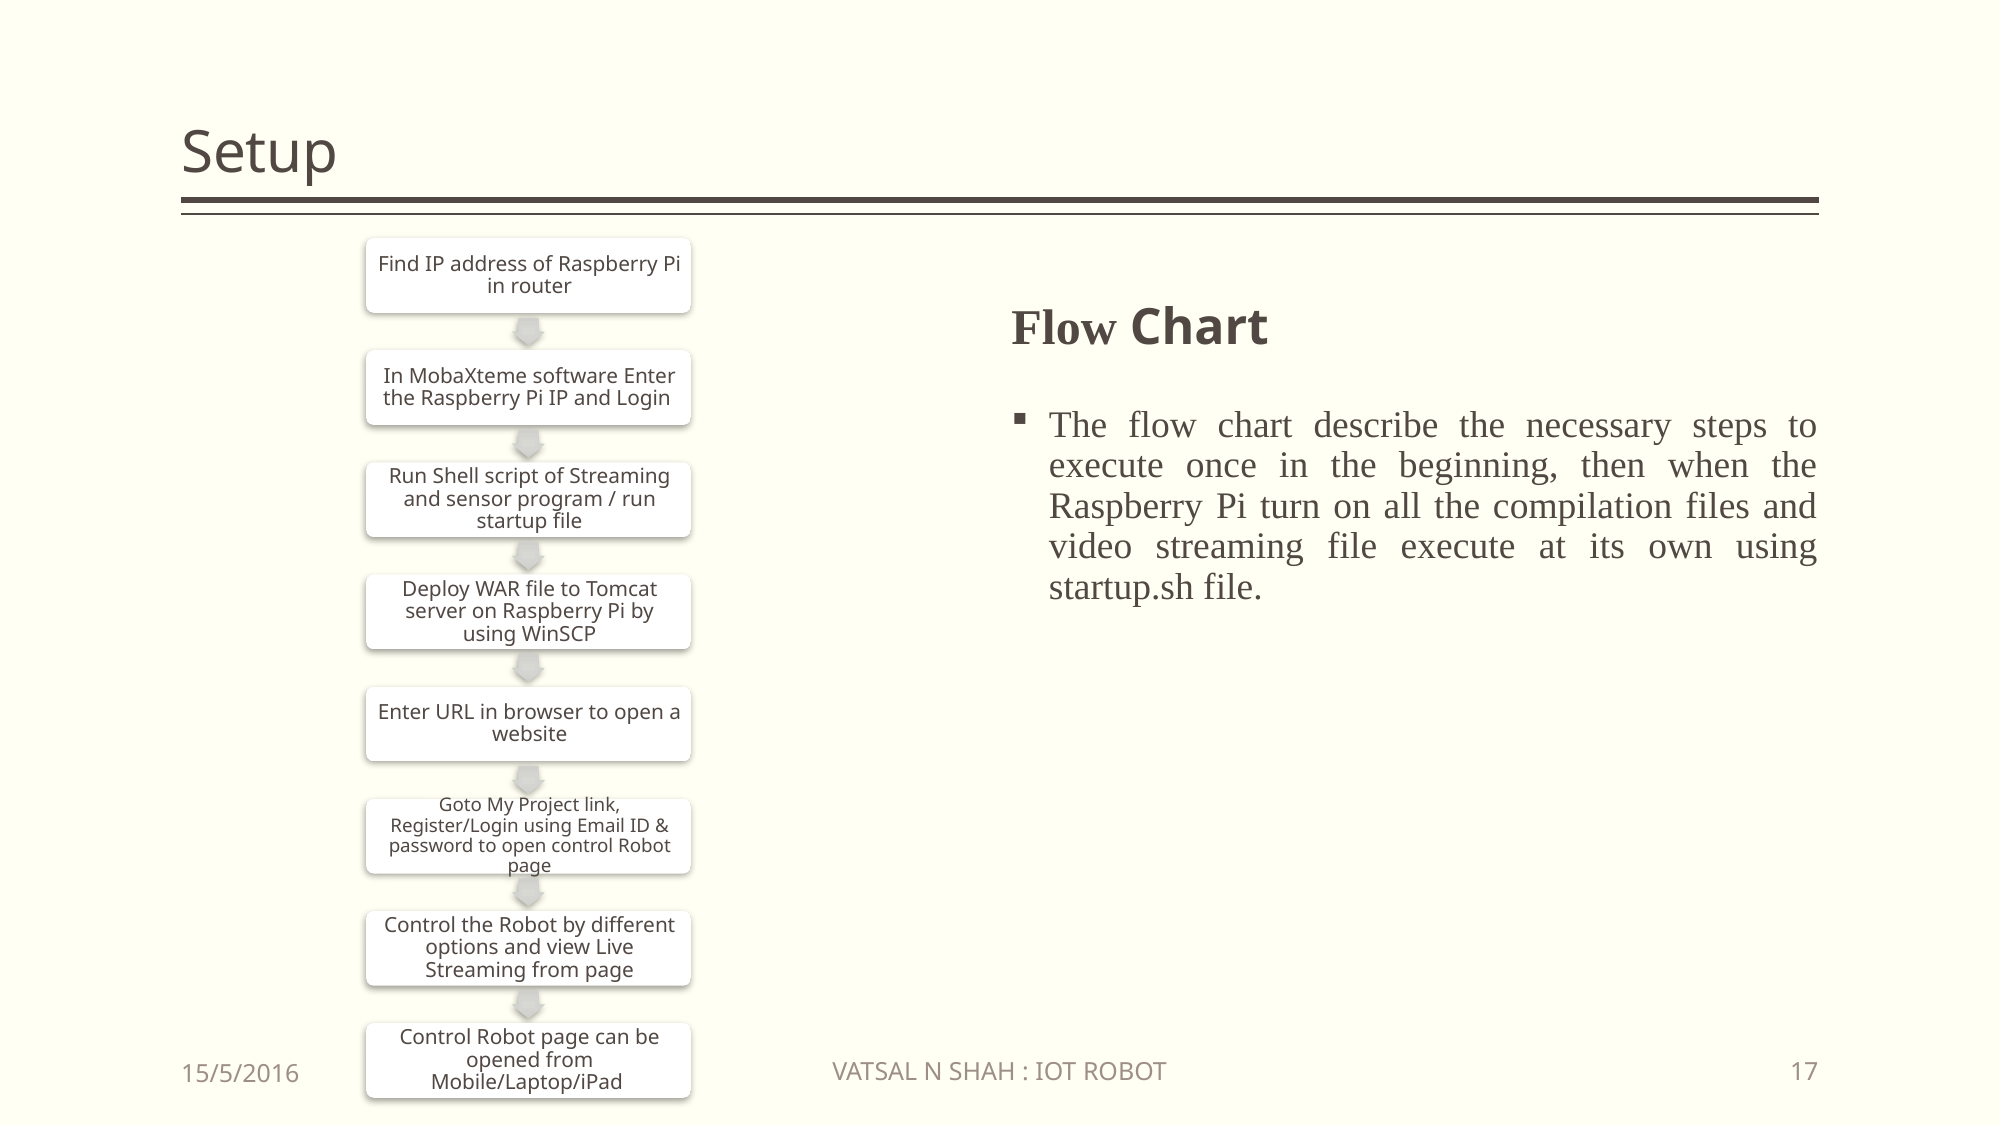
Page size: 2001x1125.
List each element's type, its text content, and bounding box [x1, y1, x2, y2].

list The flow chart describe the necessary steps to execute once in the beginning, then when the Raspberry Pi turn on all the compilation files and video streaming file execute at its own using startup.sh file. [1091, 397, 1819, 1013]
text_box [0, 237, 1086, 1099]
list Flow Chart [1011, 227, 1819, 363]
slide_number 17 [1518, 1042, 1819, 1103]
footer VATSAL N SHAH : IOT ROBOT [1089, 1042, 1518, 1103]
title Setup [181, 12, 1819, 193]
